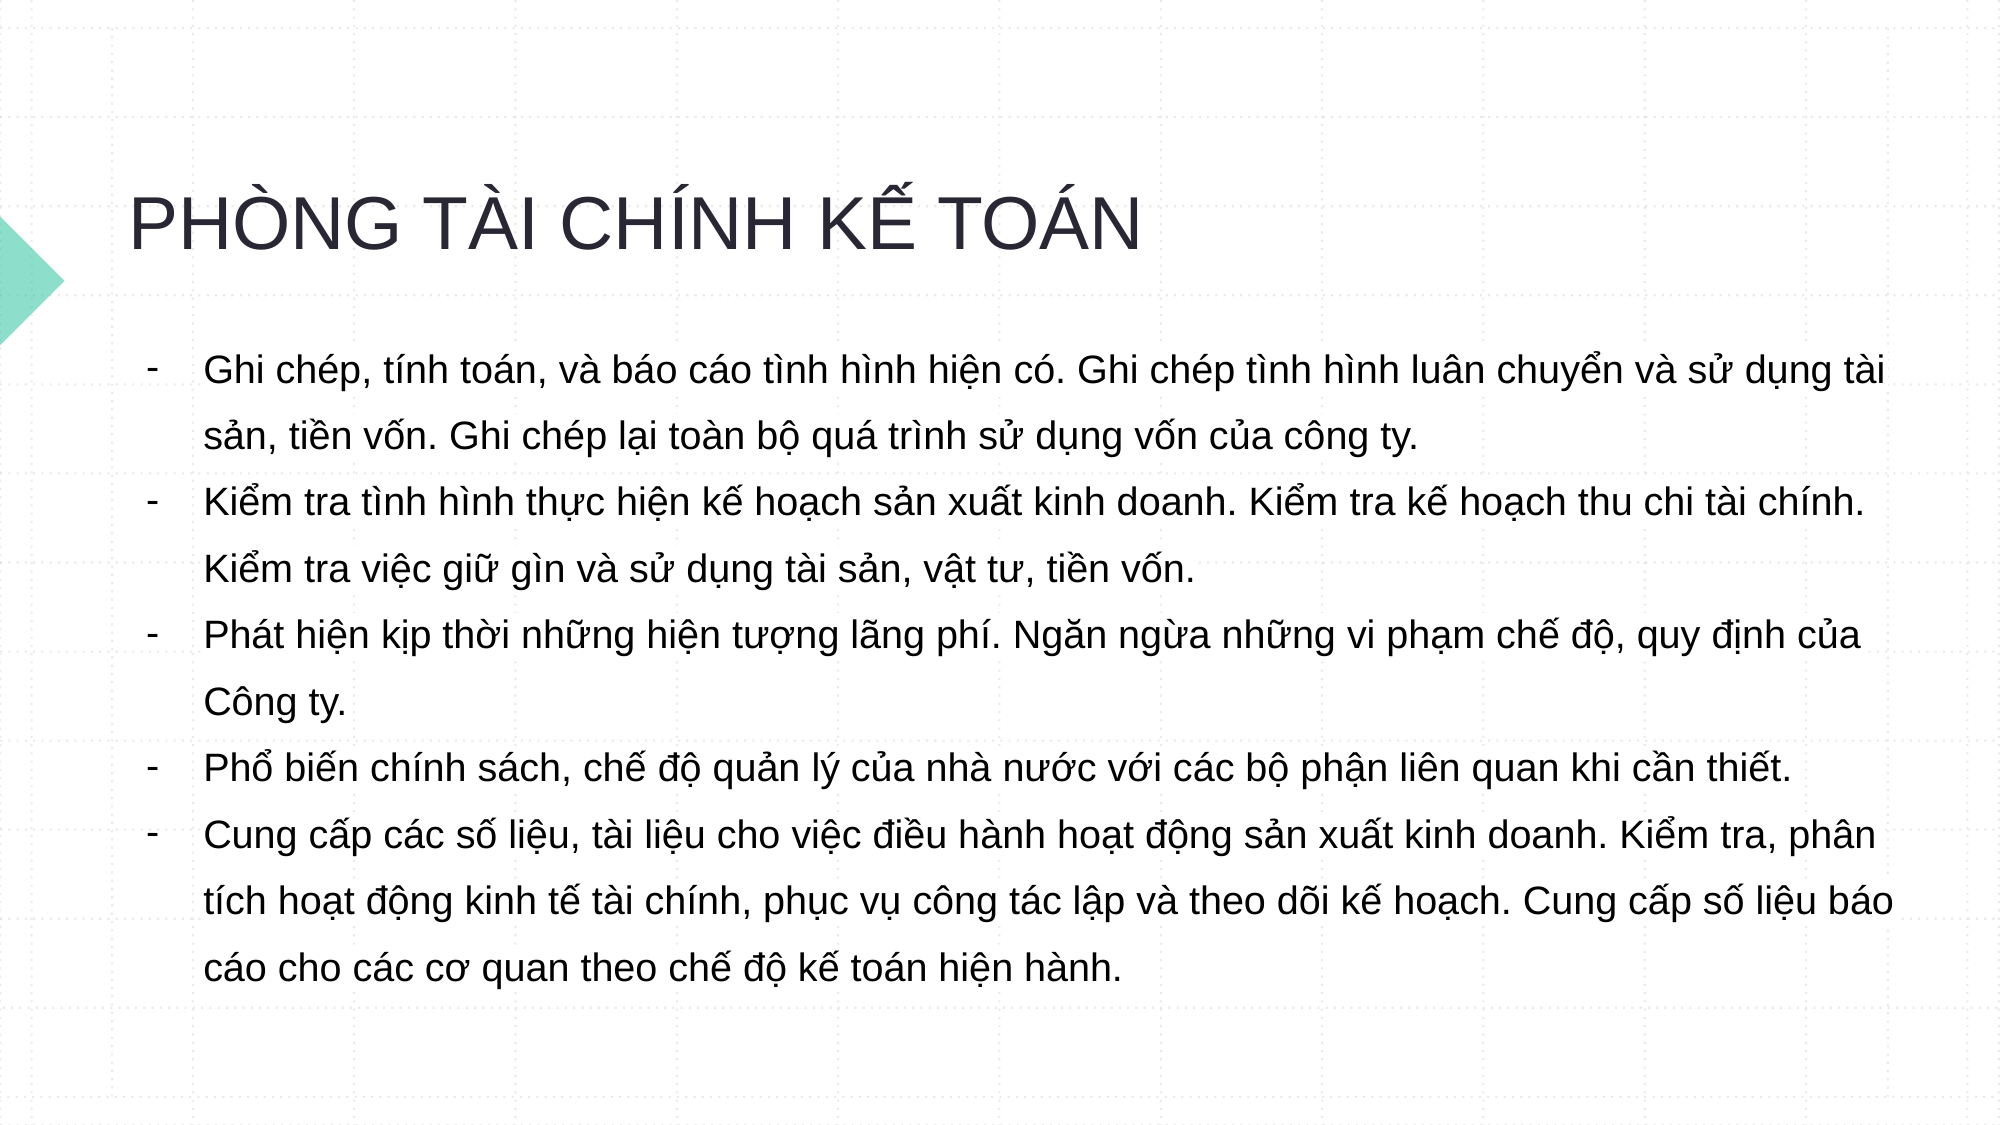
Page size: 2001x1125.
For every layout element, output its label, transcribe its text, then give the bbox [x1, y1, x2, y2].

subtitle Ghi chép, tính toán, và báo cáo tình hình hiện có. Ghi chép tình hình luân chuyển và sử dụng tài sản, tiền vốn. Ghi chép lại toàn bộ quá trình sử dụng vốn của công ty. Kiểm tra tình hình thực hiện kế hoạch sản xuất kinh doanh. Kiểm tra kế hoạch thu chi tài chính. Kiểm tra việc giữ gìn và sử dụng tài sản, vật tư, tiền vốn. Phát hiện kịp thời những hiện tượng lãng phí. Ngăn ngừa những vi phạm chế độ, quy định của Công ty. Phổ biến chính sách, chế độ quản lý của nhà nước với các bộ phận liên quan khi cần thiết. Cung cấp các số liệu, tài liệu cho việc điều hành hoạt động sản xuất kinh doanh. Kiểm tra, phân tích hoạt động kinh tế tài chính, phục vụ công tác lập và theo dõi kế hoạch. Cung cấp số liệu báo cáo cho các cơ quan theo chế độ kế toán hiện hành. [113, 317, 1941, 1001]
title PHÒNG TÀI CHÍNH KẾ TOÁN [113, 118, 1836, 272]
